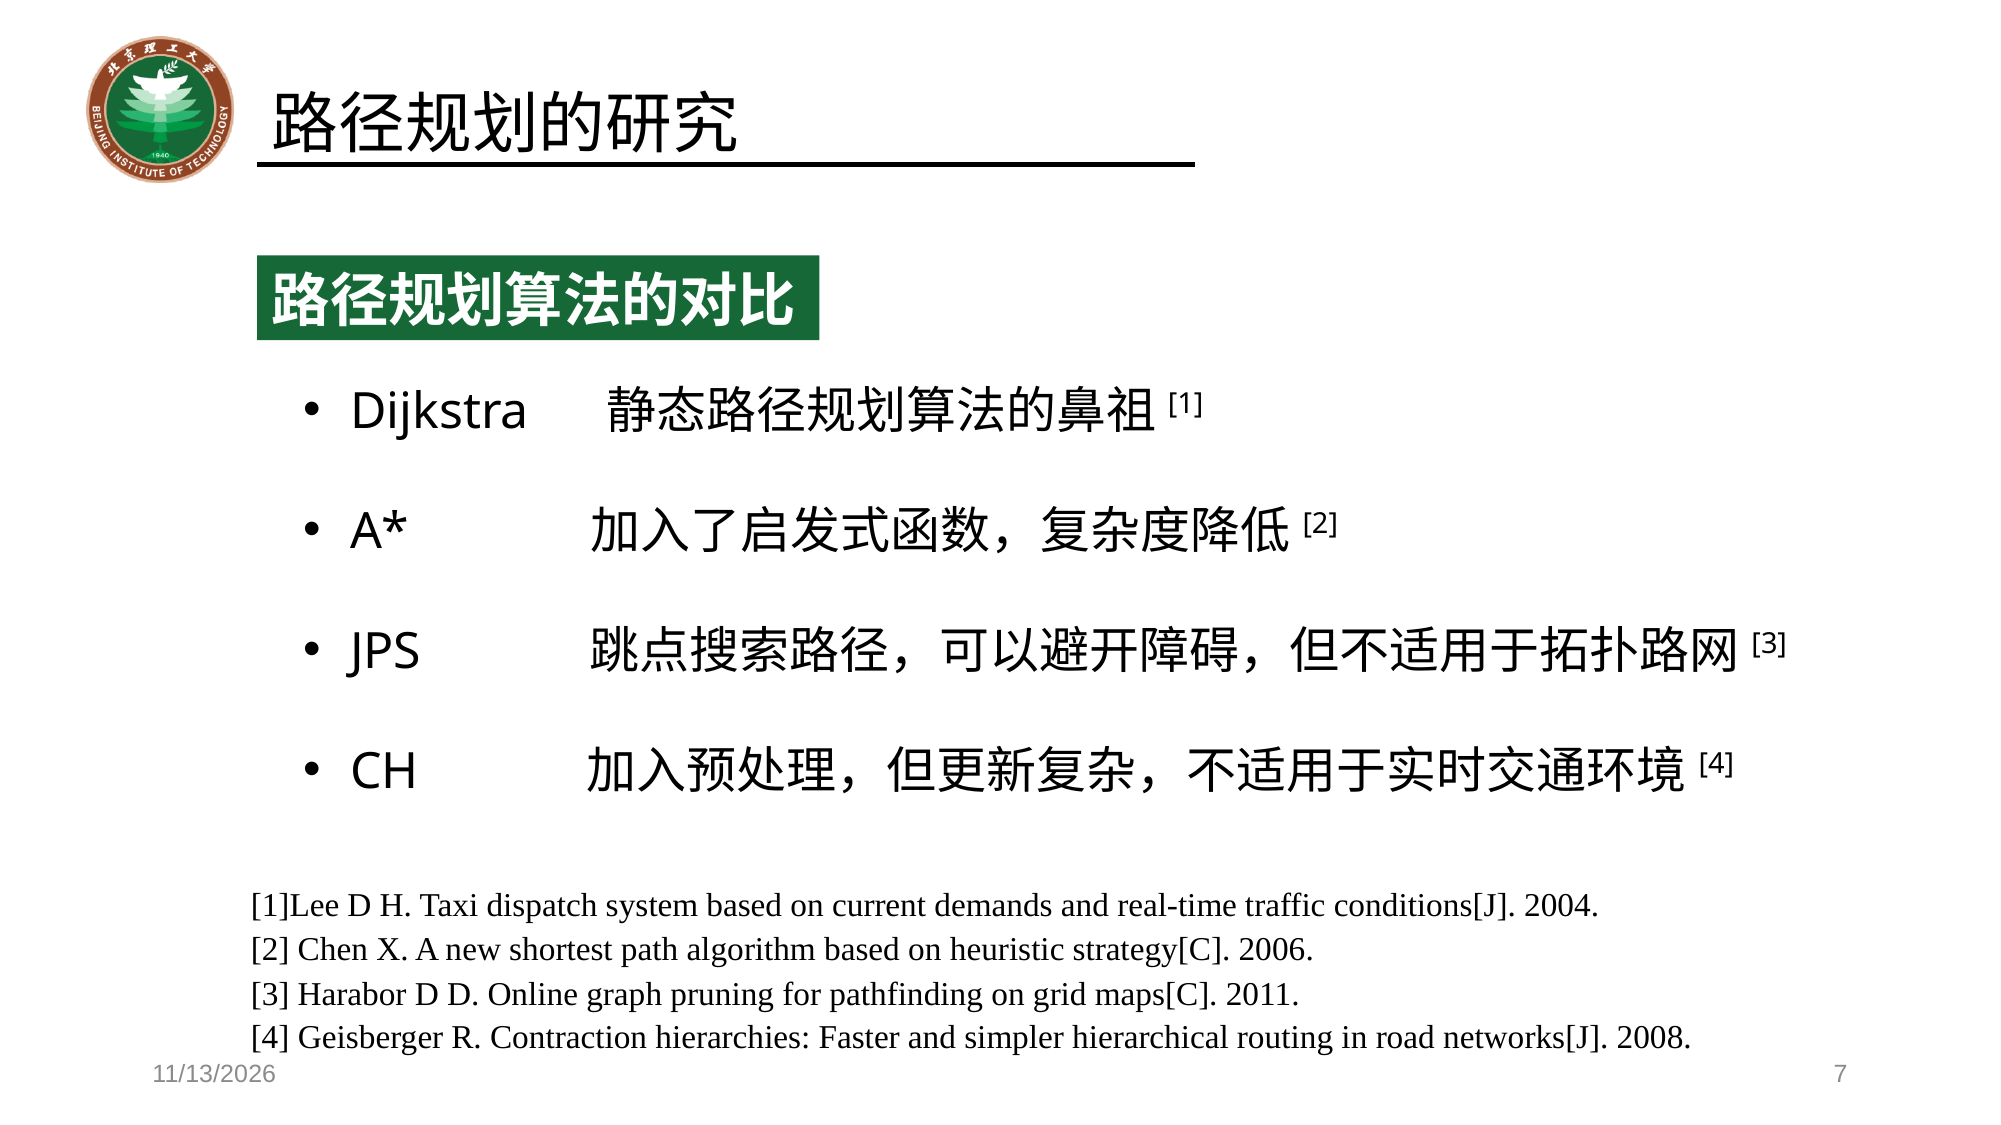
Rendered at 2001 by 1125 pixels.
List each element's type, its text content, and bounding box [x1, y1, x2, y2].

text_box 路径规划的研究 [257, 73, 1195, 164]
text_box 路径规划算法的对比 [257, 255, 820, 341]
text_box [1]Lee D H. Taxi dispatch system based on current demands and real-time traffic conditions[J]. 2004. [235, 875, 1859, 931]
text_box [3] Harabor D D. Online graph pruning for pathfinding on grid maps[C]. 2011. [235, 965, 1428, 1020]
text_box 路径规划的研究 [257, 165, 1195, 169]
picture [86, 36, 234, 183]
text_box Dijkstra 静态路径规划算法的鼻祖[1] A* 加入了启发式函数，复杂度降低[2] JPS 跳点搜索路径，可以避开障碍，但不适用于拓扑路网[3] CH 加入预处理，但更新复杂，不适用于实时交通环境[4] [288, 371, 1943, 806]
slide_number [137, 1042, 588, 1103]
text_box [2] Chen X. A new shortest path algorithm based on heuristic strategy[C]. 2006. [235, 919, 1502, 975]
text_box [4] Geisberger R. Contraction hierarchies: Faster and simpler hierarchical routing in road networks[J]. 2008. [236, 1007, 1902, 1063]
slide_number 7 [1412, 1063, 1863, 1103]
